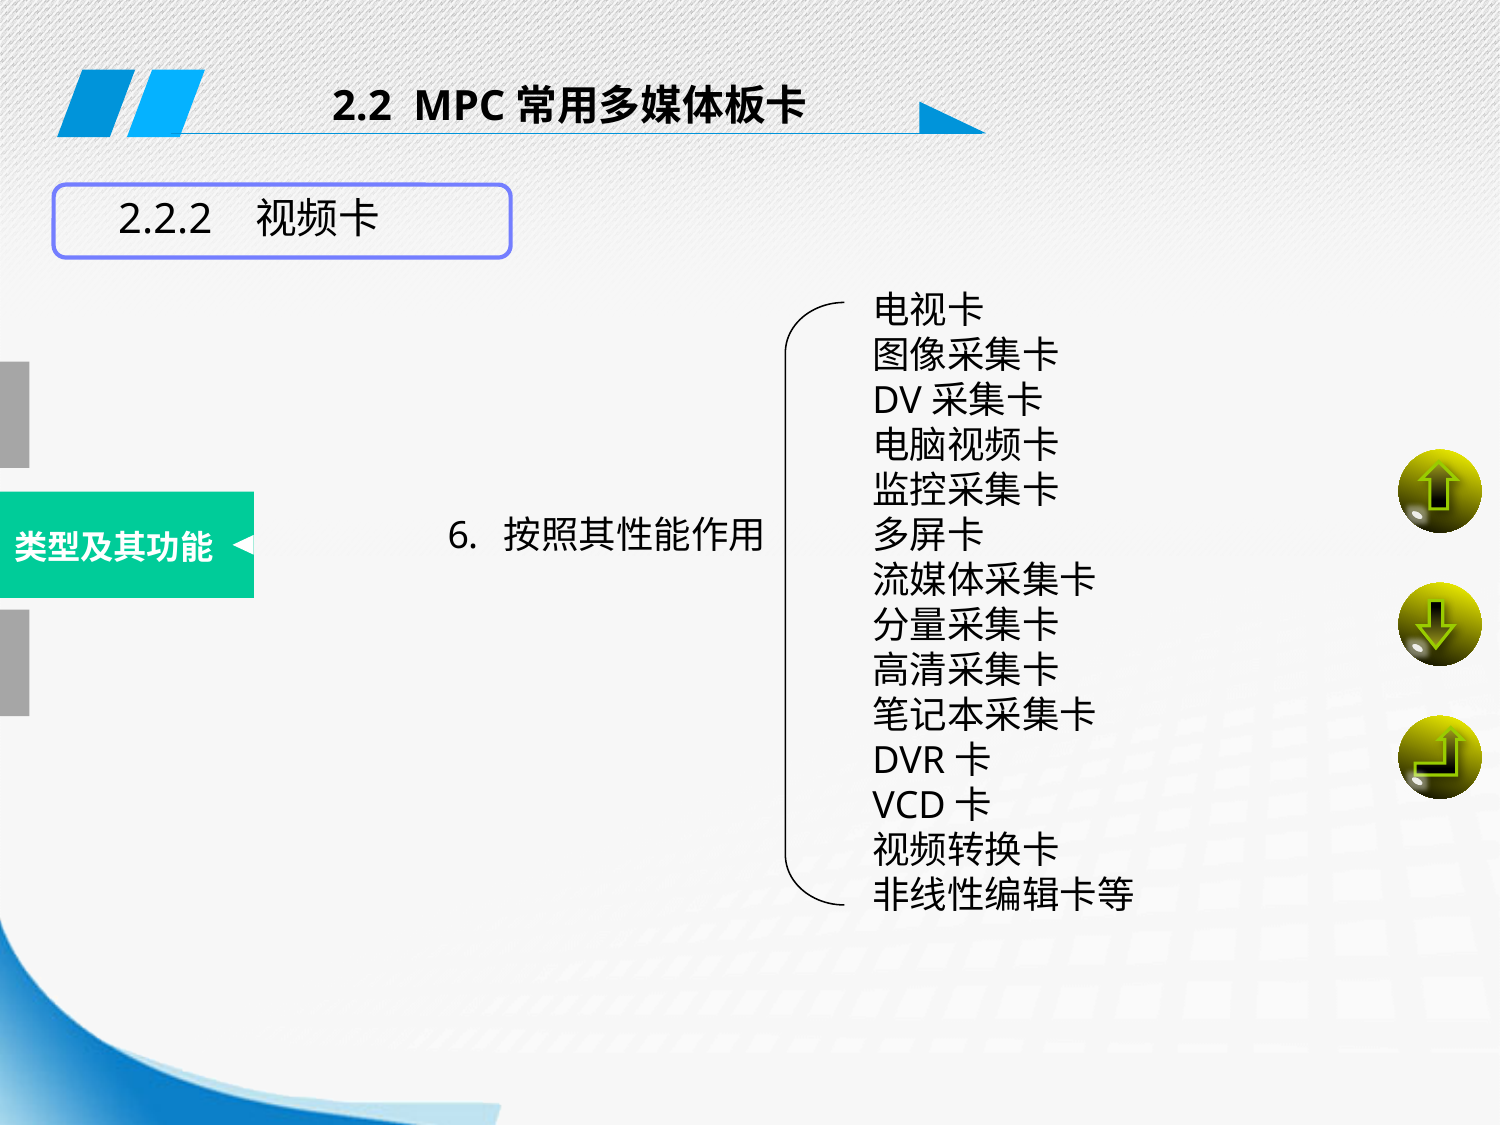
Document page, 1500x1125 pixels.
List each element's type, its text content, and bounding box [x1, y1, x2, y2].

text_box [0, 361, 30, 468]
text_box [1398, 582, 1482, 666]
text_box [51, 182, 513, 260]
text_box [0, 609, 30, 717]
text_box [1398, 715, 1482, 799]
text_box 按照其性能作用 [432, 503, 780, 564]
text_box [0, 491, 255, 599]
text_box 2.2 MPC常用多媒体板卡 [317, 71, 823, 137]
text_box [1398, 449, 1482, 533]
picture [0, 0, 1500, 1125]
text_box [785, 278, 1152, 931]
